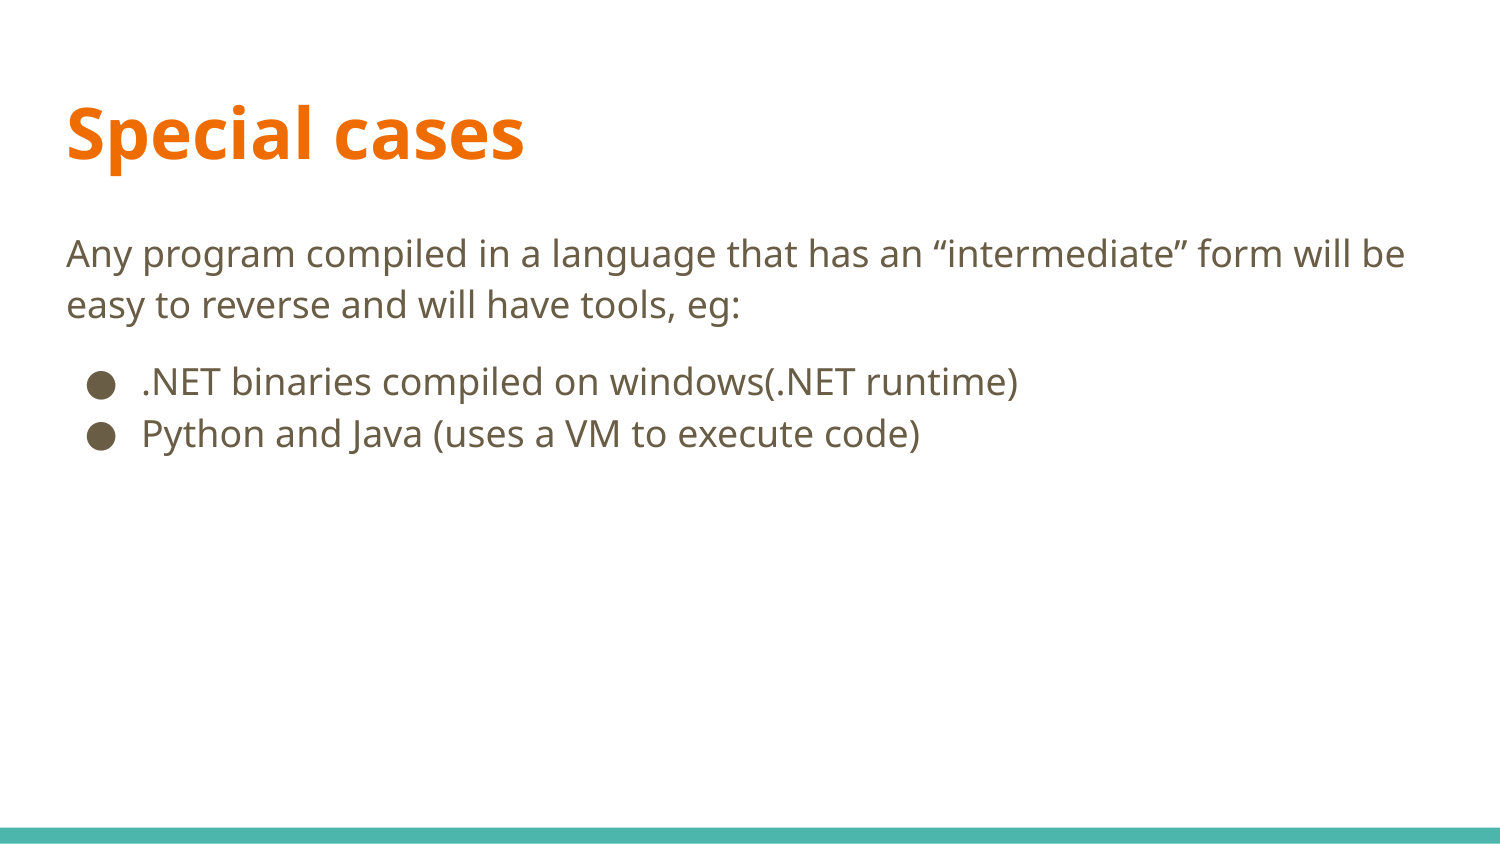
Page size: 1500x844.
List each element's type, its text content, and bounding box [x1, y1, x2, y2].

list Any program compiled in a language that has an “intermediate” form will be easy to reverse and will have tools, eg: .NET binaries compiled on windows(.NET runtime) Python and Java (uses a VM to execute code) [51, 207, 1449, 750]
title Special cases [51, 72, 1449, 189]
